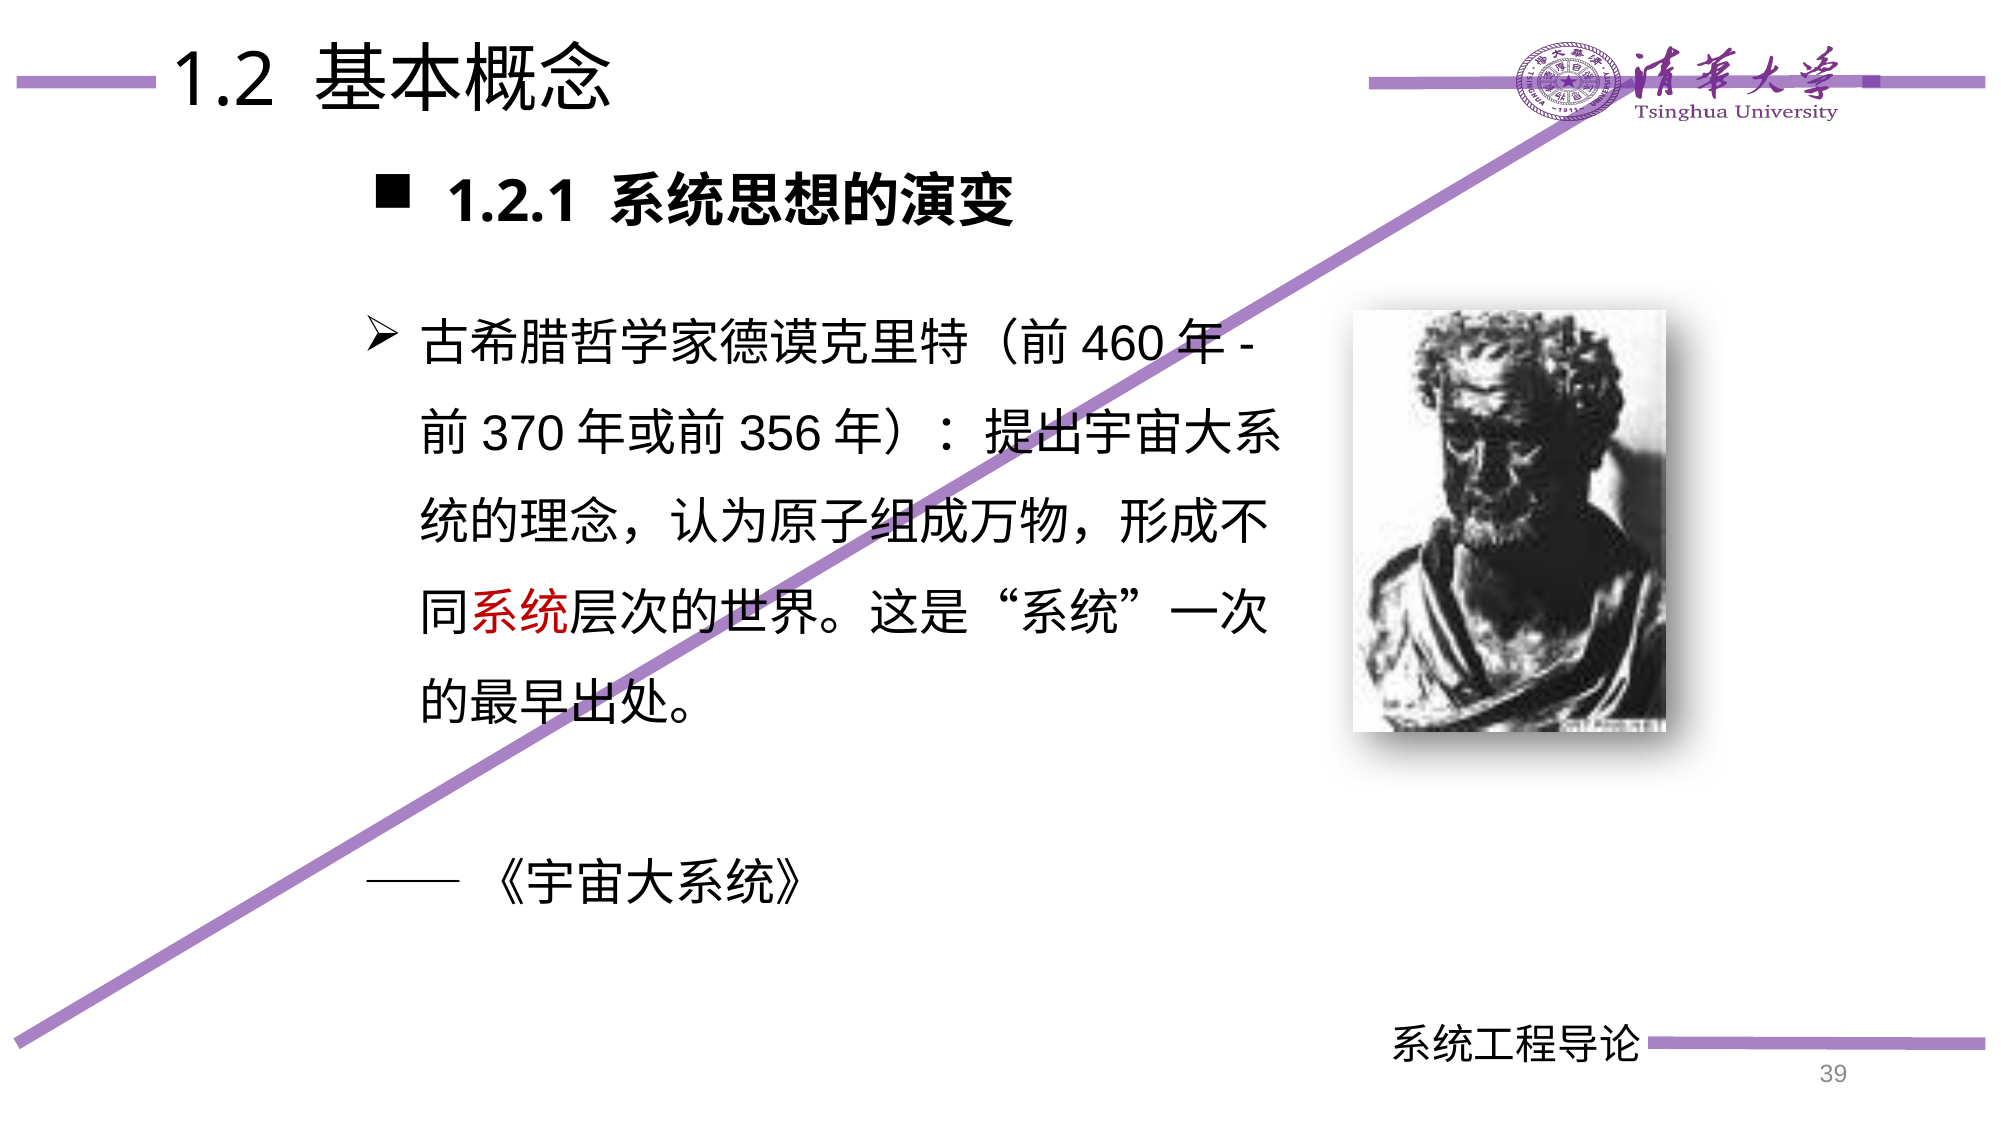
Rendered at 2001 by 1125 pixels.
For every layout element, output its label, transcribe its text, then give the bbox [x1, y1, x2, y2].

picture [1353, 310, 1666, 732]
text_box 古希腊哲学家德谟克里特（前460年-前370年或前356年）：提出宇宙大系统的理念，认为原子组成万物，形成不同系统层次的世界。这是“系统”一次的最早出处。 ——《宇宙大系统》 [273, 272, 1300, 918]
slide_number 39 [1412, 1042, 1863, 1103]
title 1.2 基本概念 [155, 0, 1881, 190]
text_box 1.2.1 系统思想的演变 [356, 163, 1032, 242]
